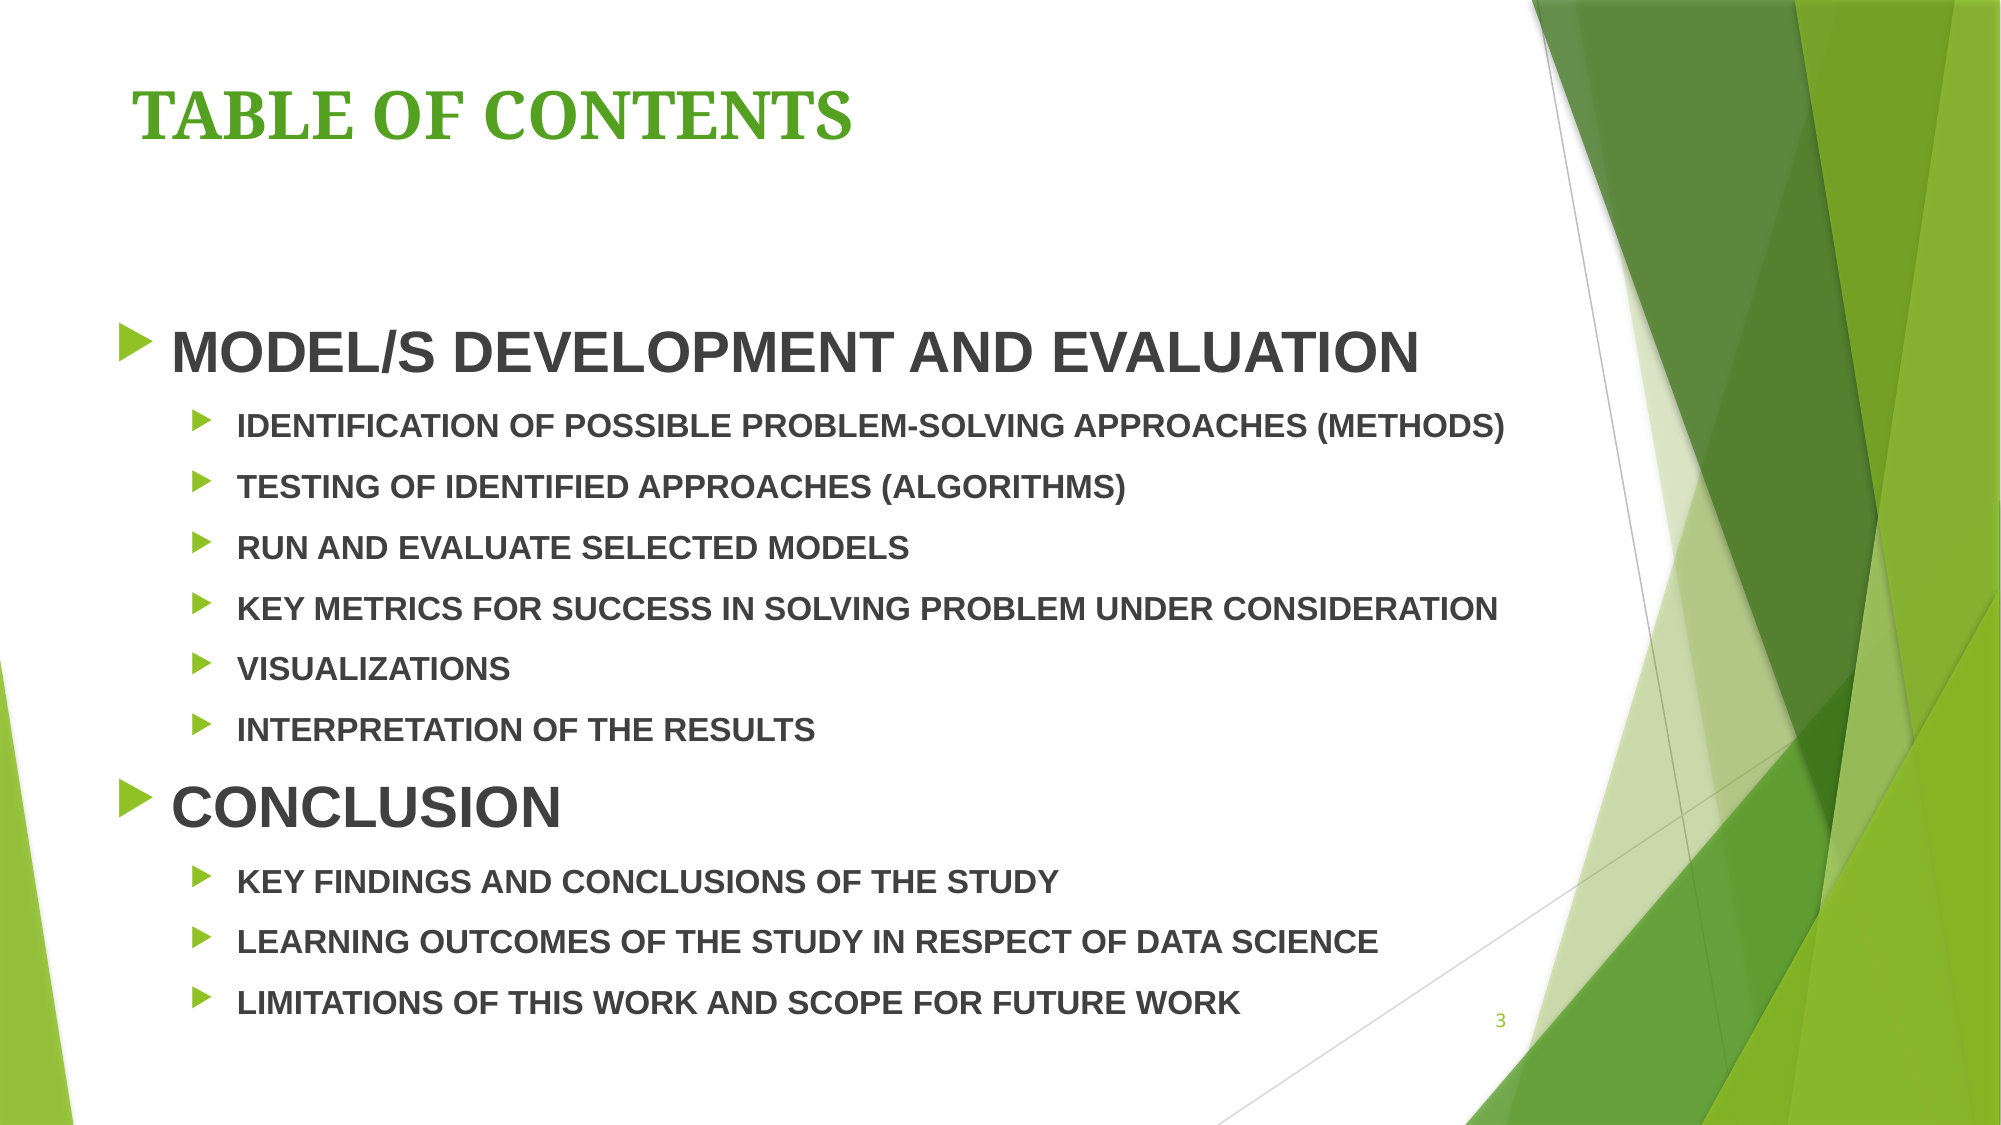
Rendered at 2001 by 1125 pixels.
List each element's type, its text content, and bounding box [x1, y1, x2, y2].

slide_number 3 [1409, 991, 1522, 1051]
list TABLE OF CONTENTS MODEL/S DEVELOPMENT AND EVALUATION IDENTIFICATION OF POSSIBLE PROBLEM-SOLVING APPROACHES (METHODS) TESTING OF IDENTIFIED APPROACHES (ALGORITHMS) RUN AND EVALUATE SELECTED MODELS KEY METRICS FOR SUCCESS IN SOLVING PROBLEM UNDER CONSIDERATION VISUALIZATIONS INTERPRETATION OF THE RESULTS CONCLUSION KEY FINDINGS AND CONCLUSIONS OF THE STUDY LEARNING OUTCOMES OF THE STUDY IN RESPECT OF DATA SCIENCE LIMITATIONS OF THIS WORK AND SCOPE FOR FUTURE WORK [99, 65, 1900, 1096]
